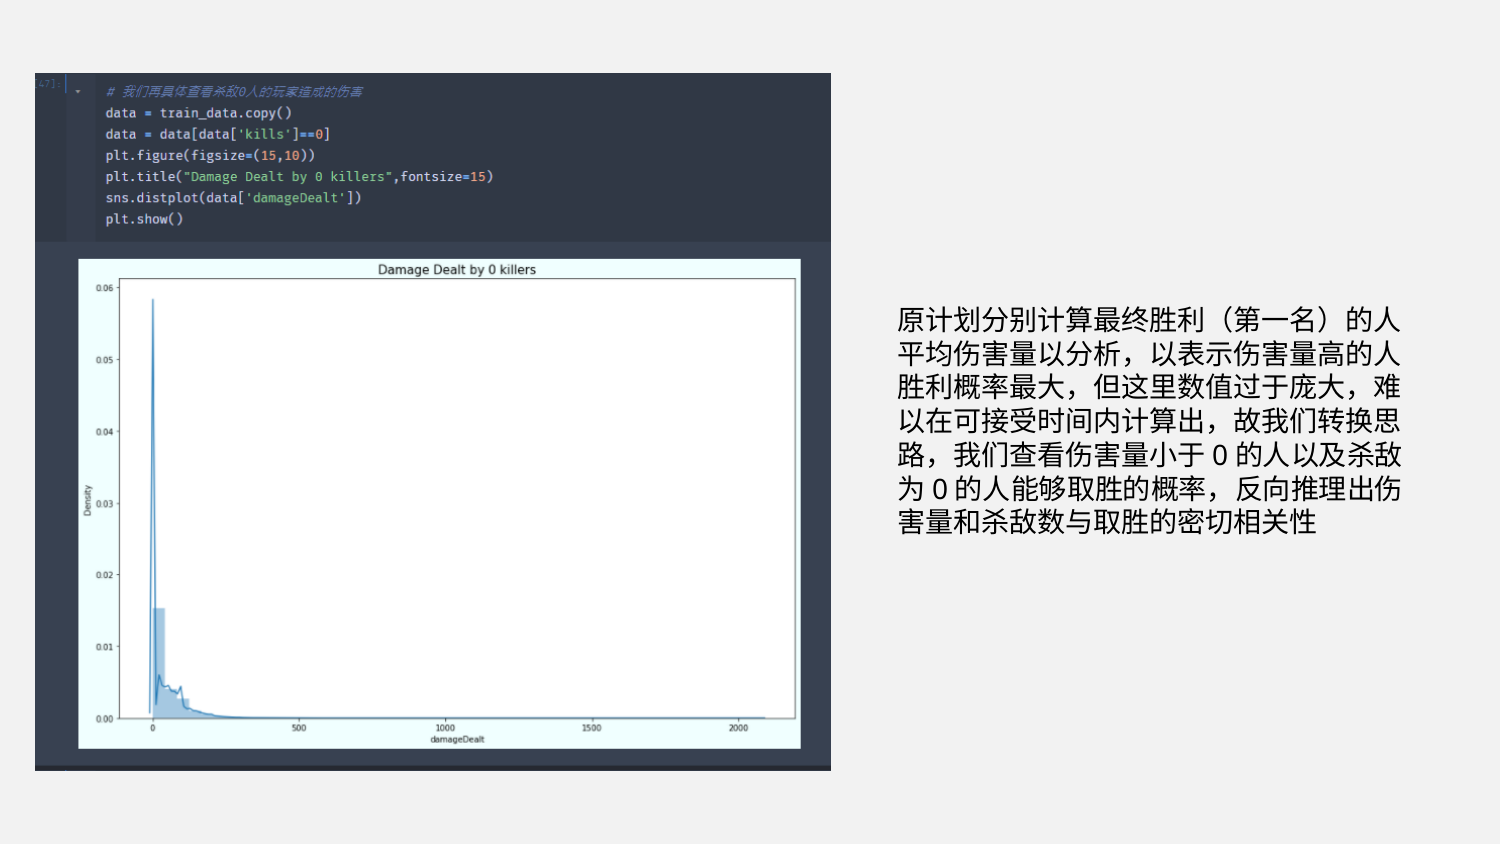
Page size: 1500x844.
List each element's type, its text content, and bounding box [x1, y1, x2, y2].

picture [35, 73, 831, 771]
text_box 原计划分别计算最终胜利（第一名）的人平均伤害量以分析，以表示伤害量高的人胜利概率最大，但这里数值过于庞大，难以在可接受时间内计算出，故我们转换思路，我们查看伤害量小于0的人以及杀敌为0的人能够取胜的概率，反向推理出伤害量和杀敌数与取胜的密切相关性 [882, 295, 1442, 546]
